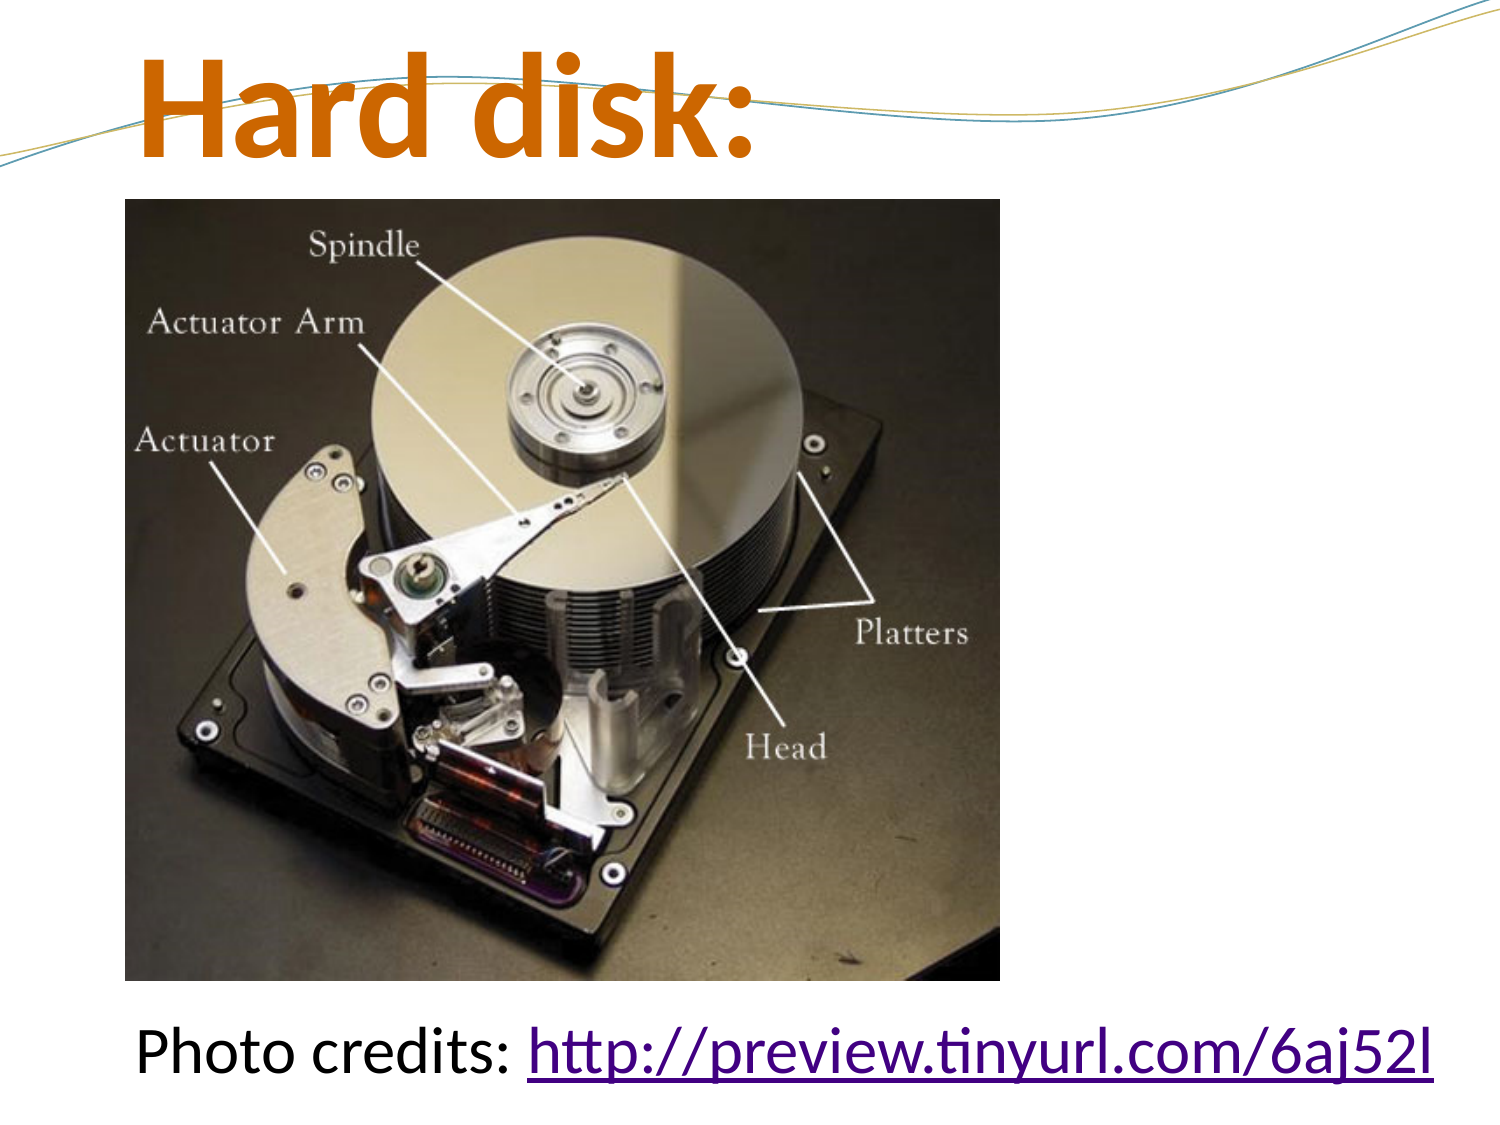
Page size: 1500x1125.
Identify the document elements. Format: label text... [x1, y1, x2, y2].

text_box Photo credits: http://preview.tinyurl.com/6aj52l [120, 999, 1465, 1125]
picture [124, 199, 1001, 981]
title Hard disk: [0, 0, 1100, 188]
